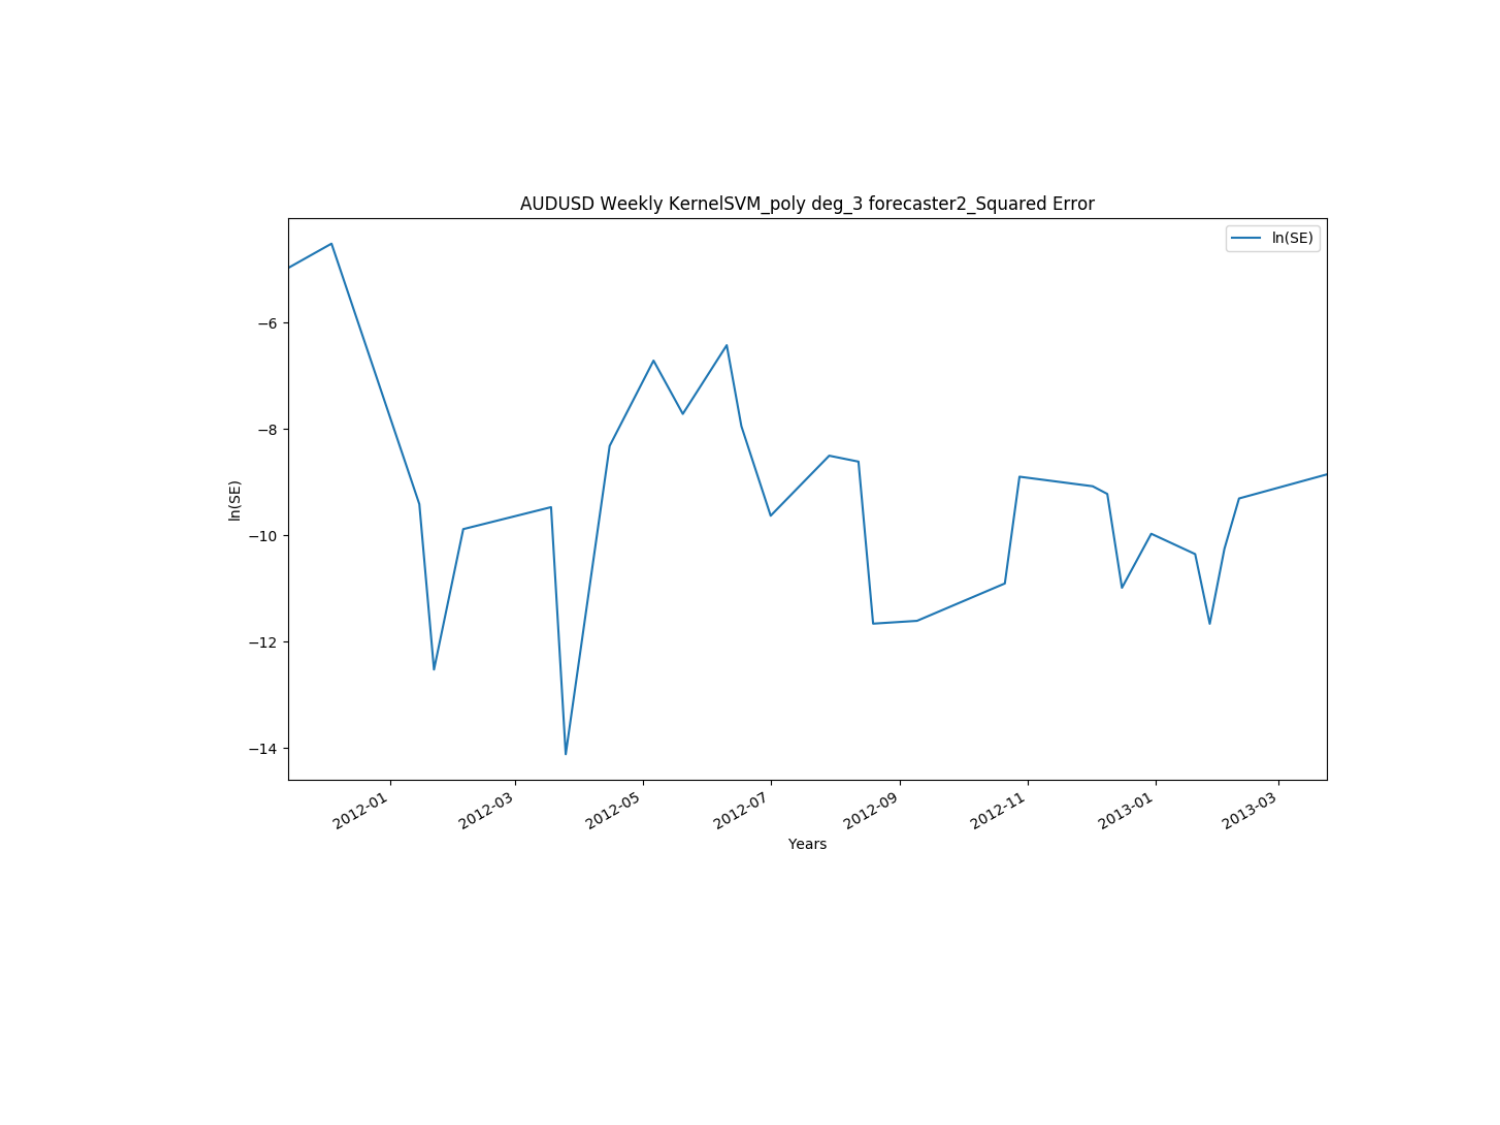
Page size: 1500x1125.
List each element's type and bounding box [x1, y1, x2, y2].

picture [119, 119, 1461, 946]
